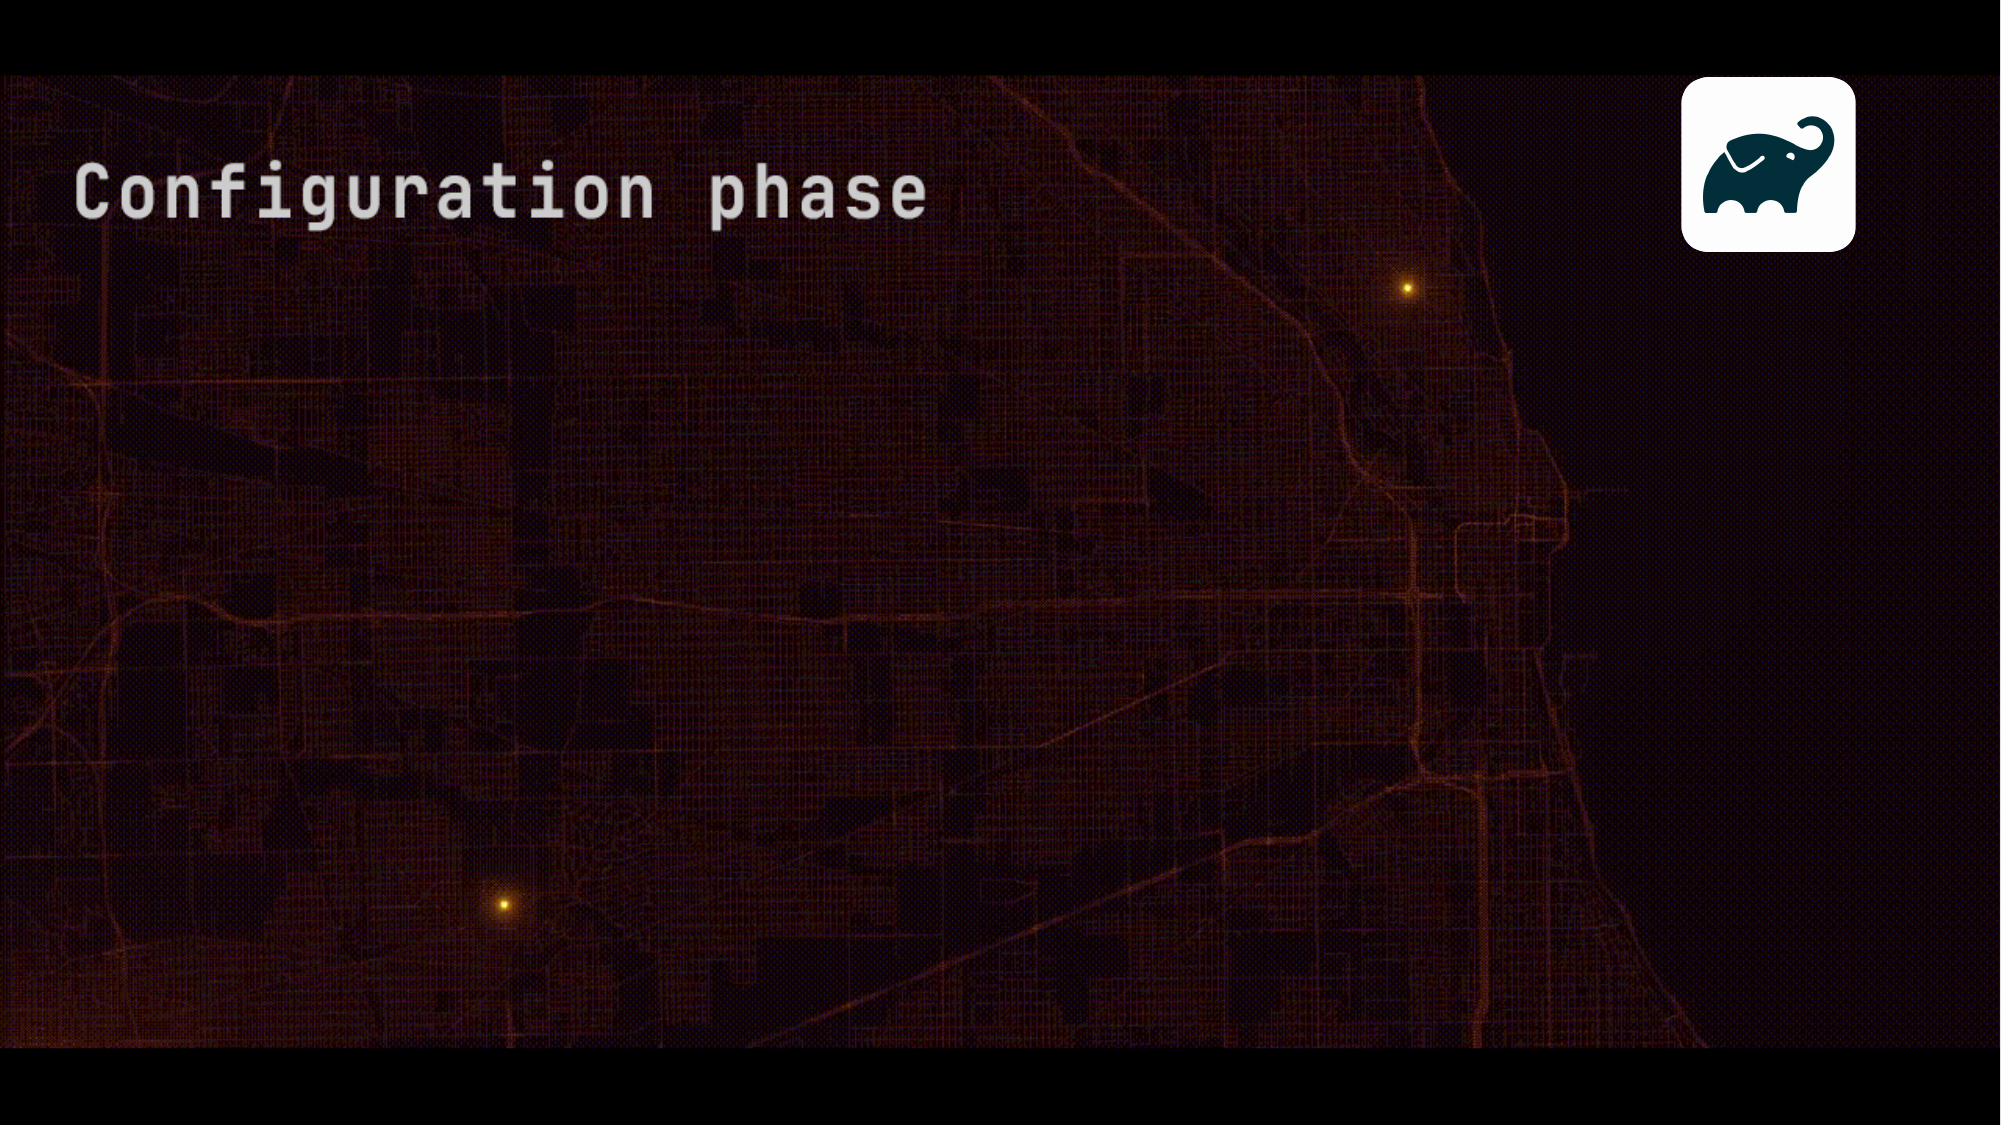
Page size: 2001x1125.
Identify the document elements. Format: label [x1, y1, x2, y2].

picture [0, 0, 2001, 1125]
text_box [1680, 77, 1857, 253]
